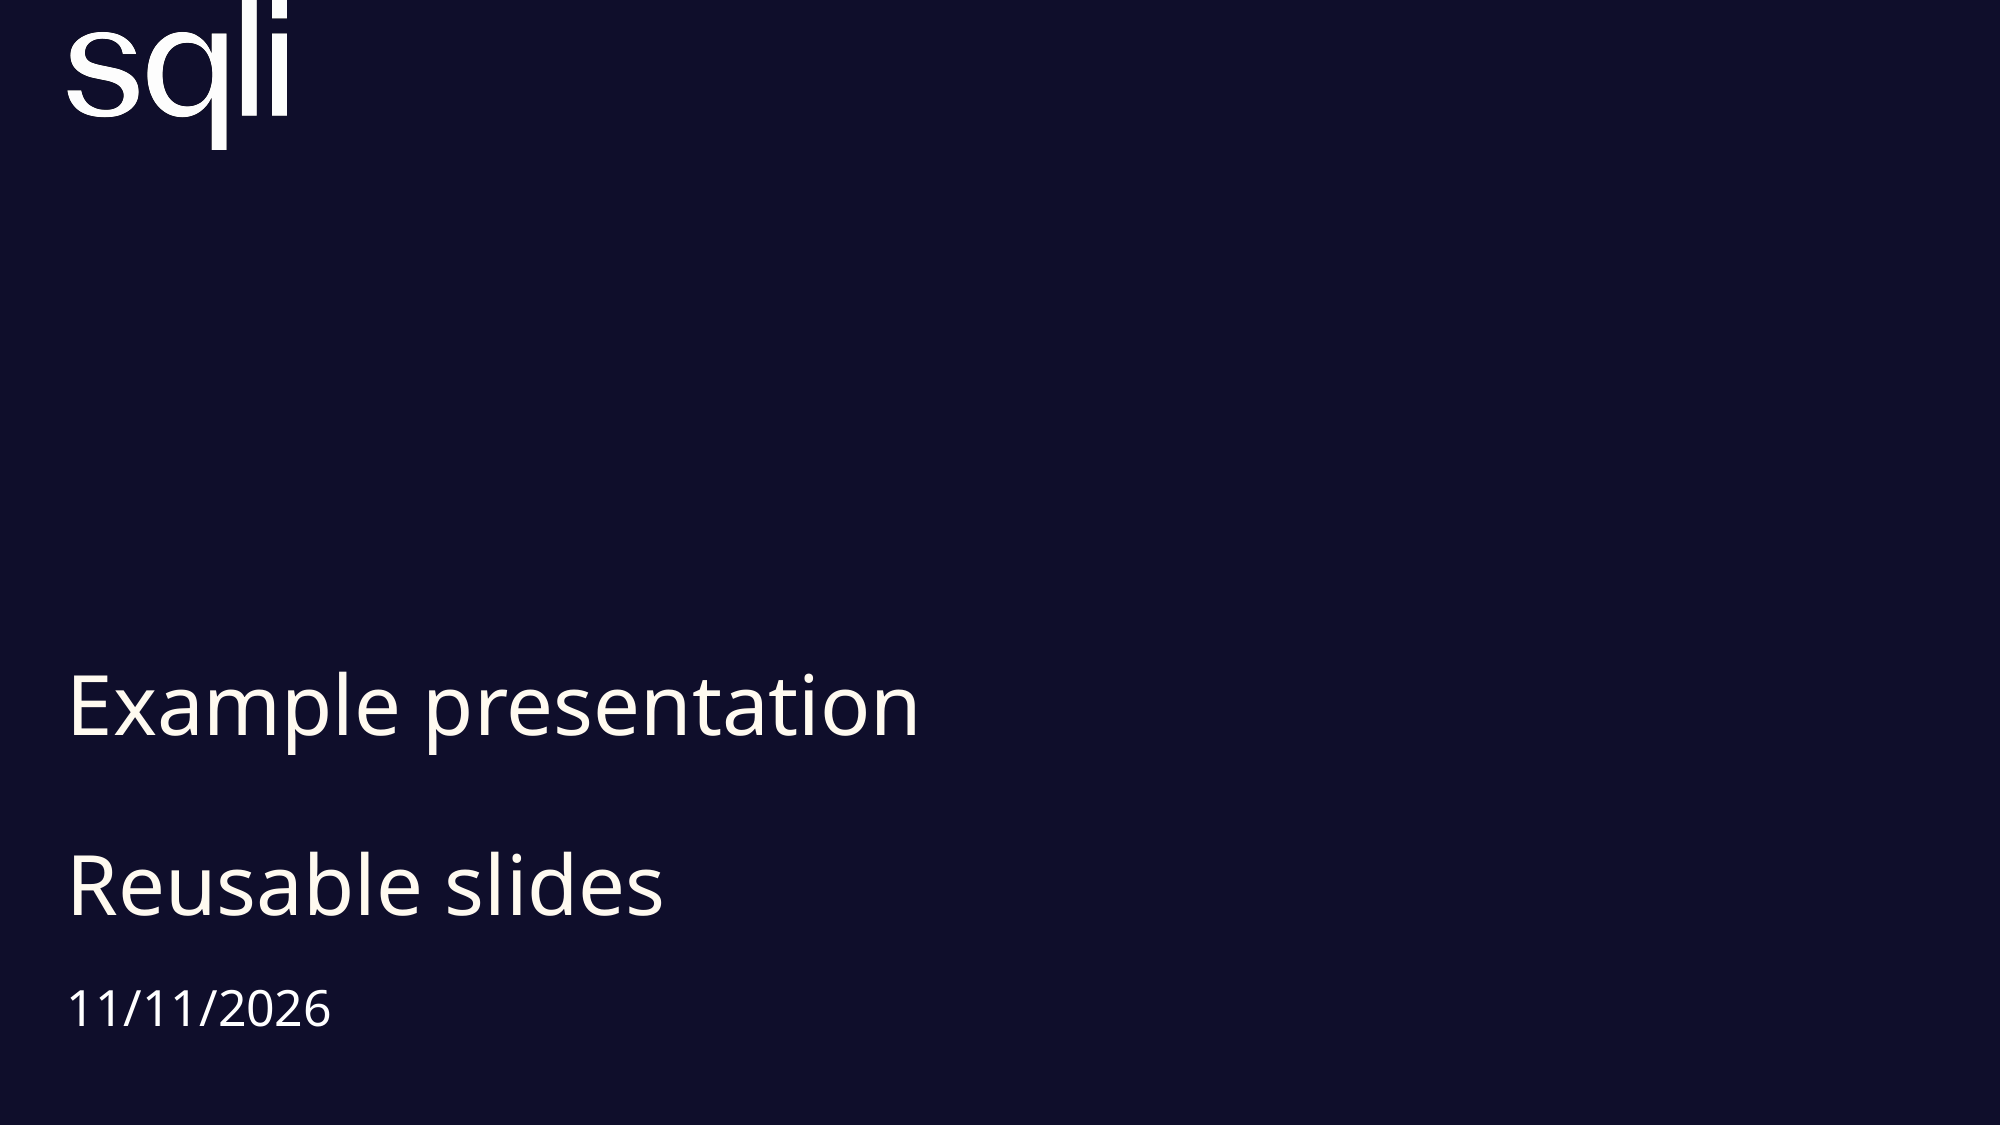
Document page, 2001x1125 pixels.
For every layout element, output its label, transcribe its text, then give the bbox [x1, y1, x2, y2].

picture [67, 0, 287, 150]
title Example presentation Reusable slides [66, 728, 1933, 934]
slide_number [66, 976, 378, 1043]
